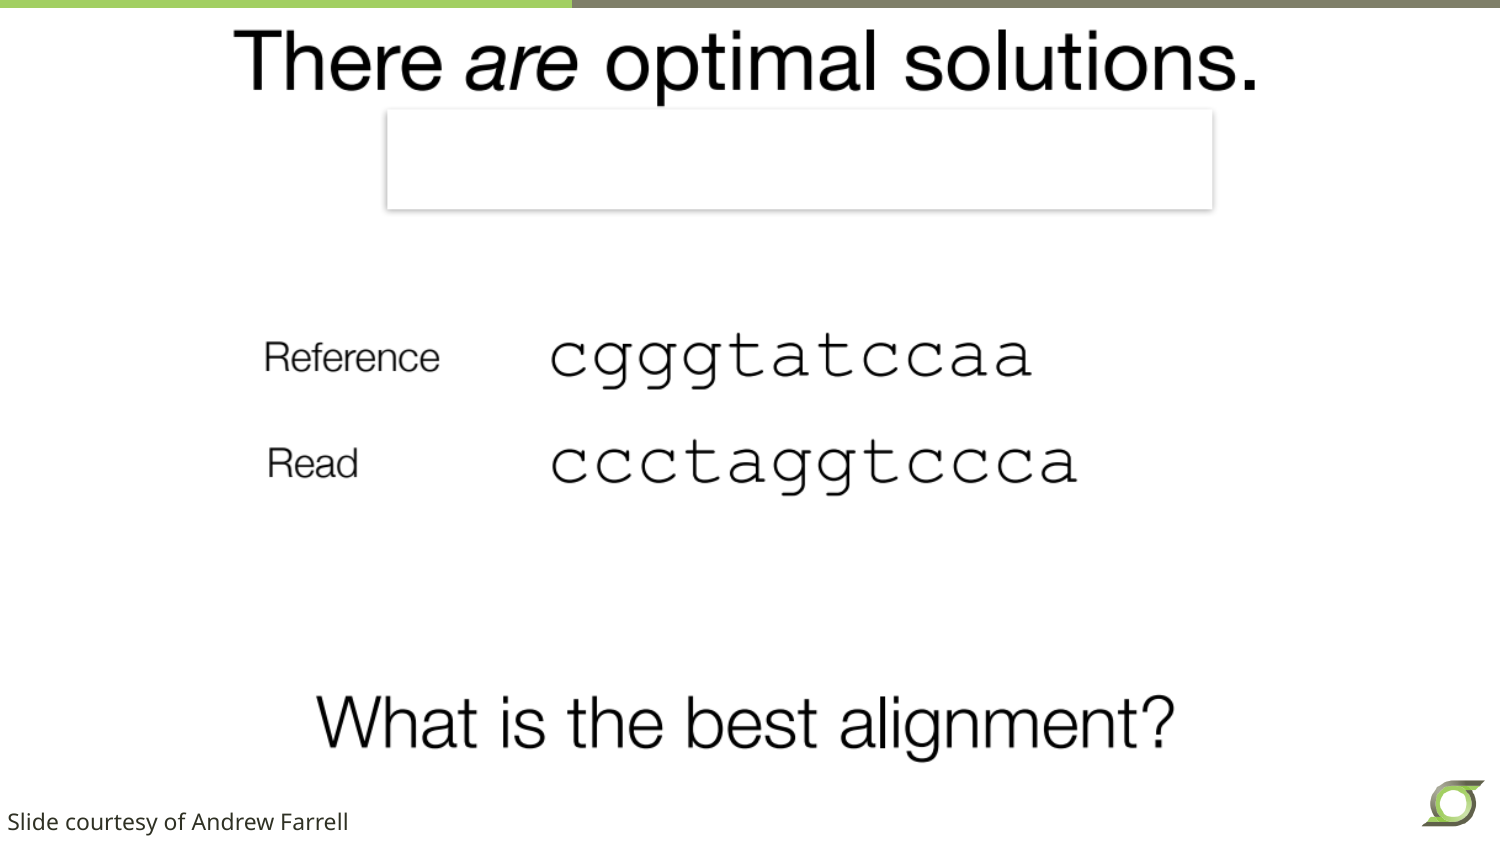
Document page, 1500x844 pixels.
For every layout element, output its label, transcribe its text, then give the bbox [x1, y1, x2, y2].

text_box Slide courtesy of Andrew Farrell [0, 800, 730, 843]
picture [224, 21, 1286, 787]
